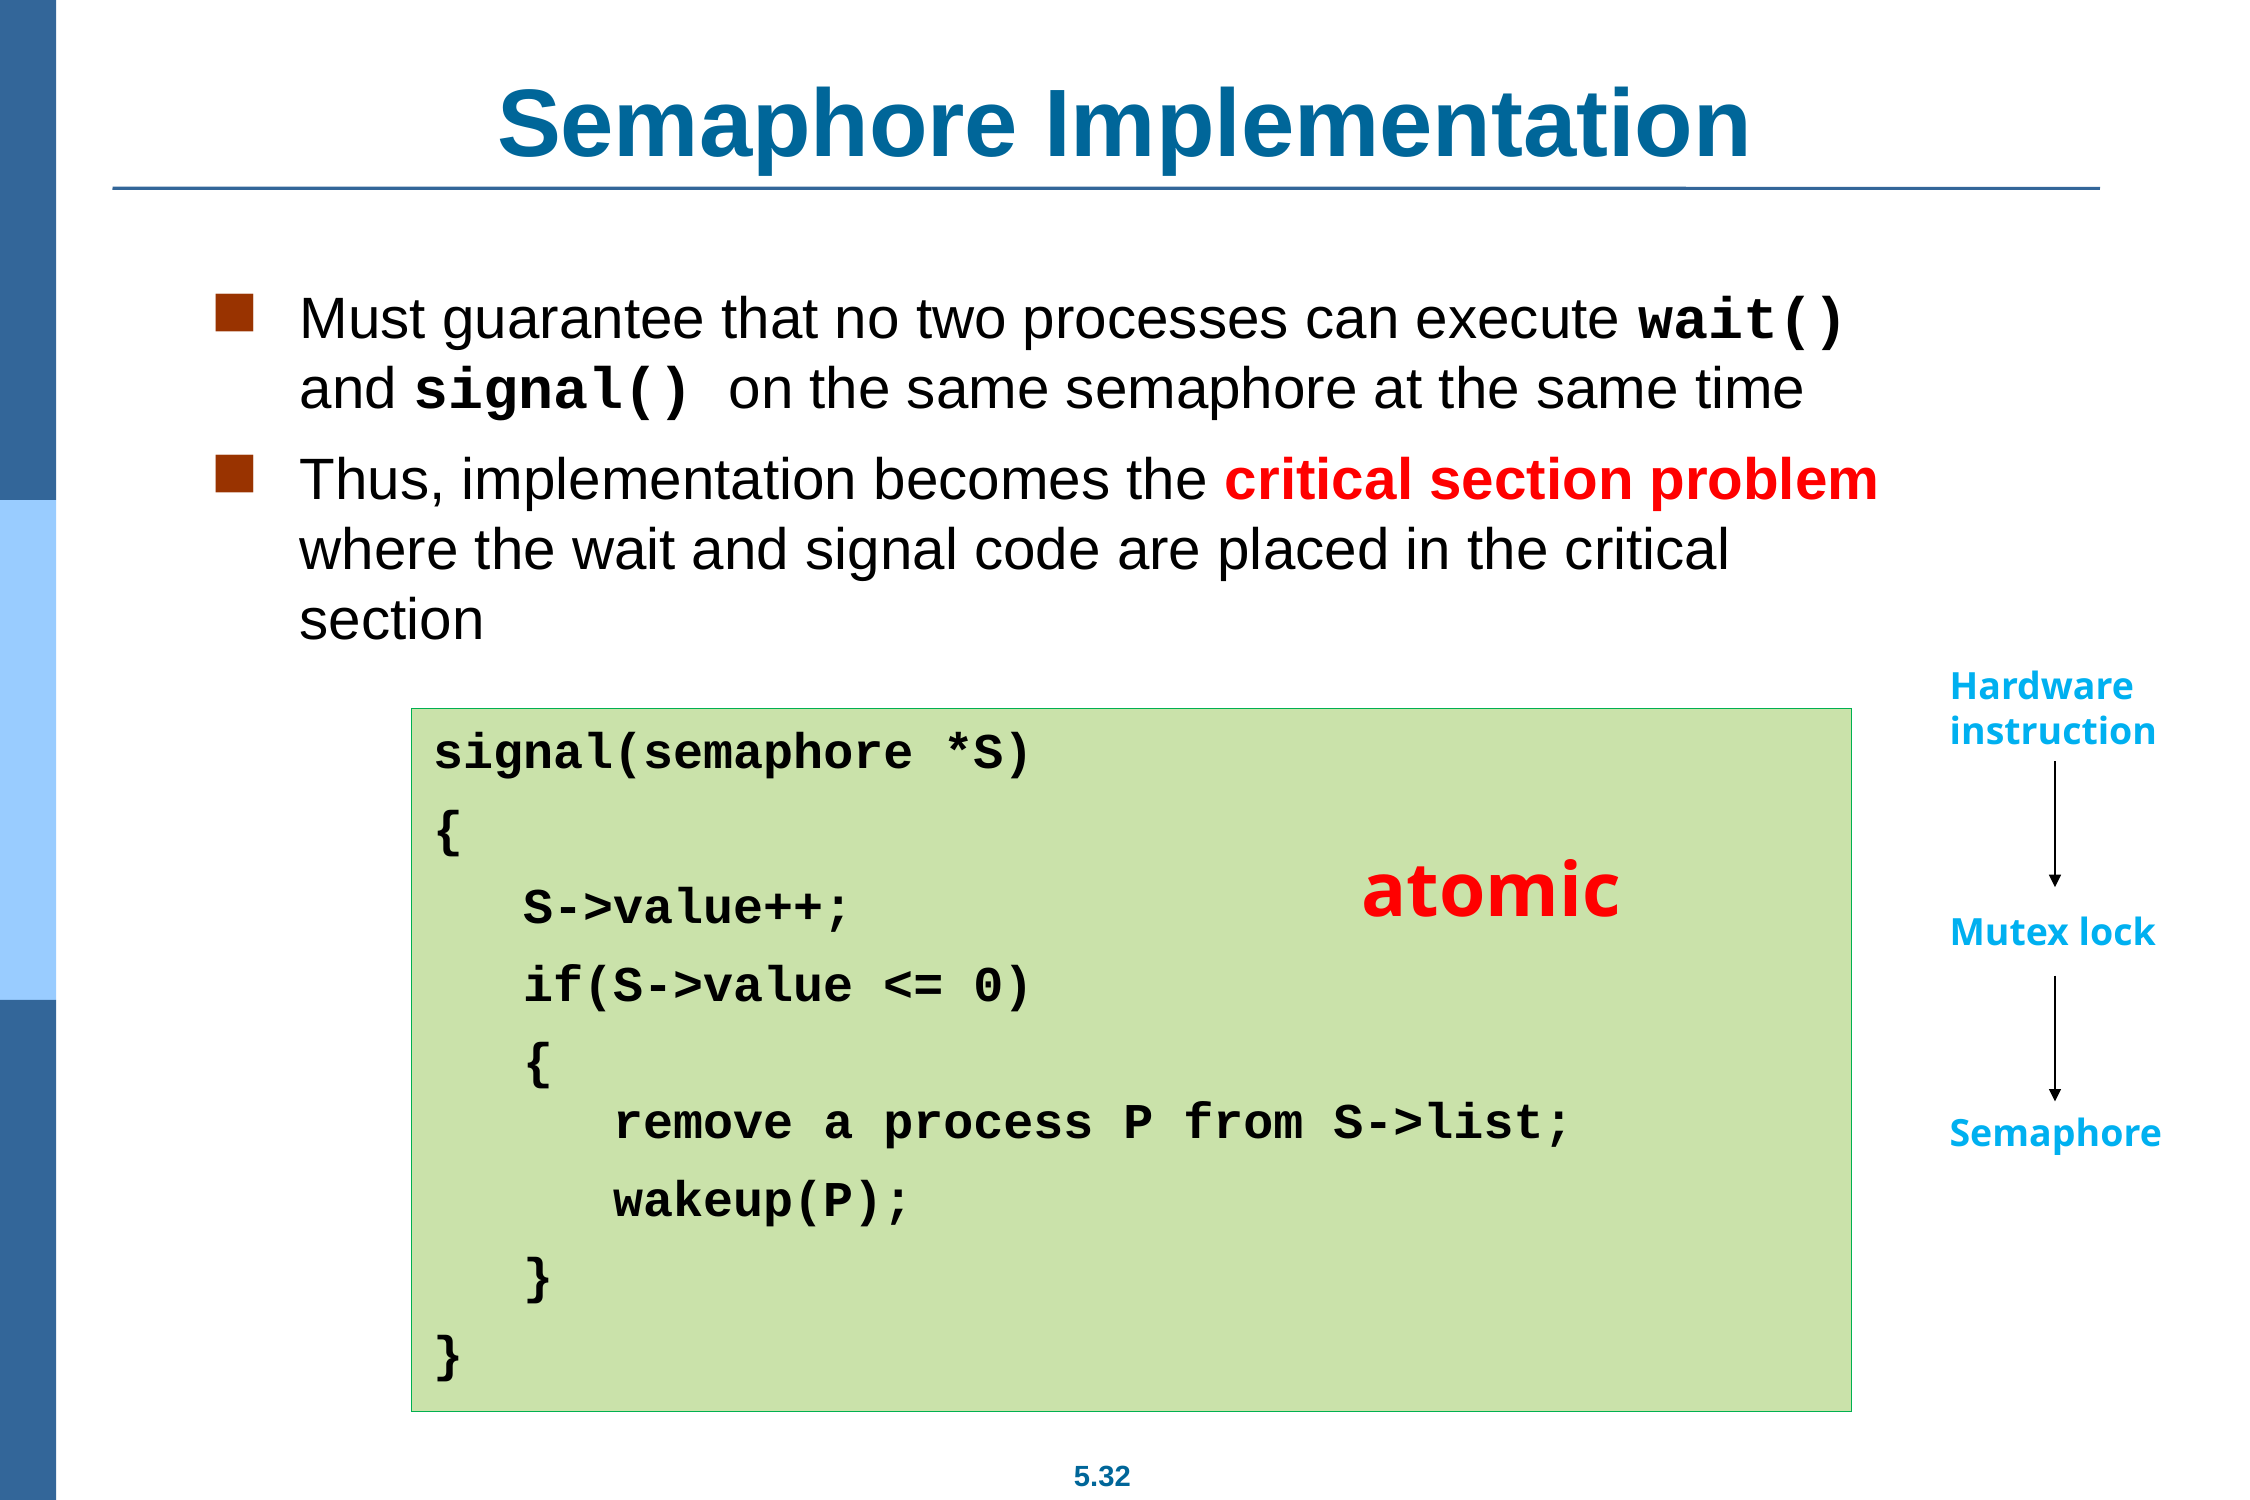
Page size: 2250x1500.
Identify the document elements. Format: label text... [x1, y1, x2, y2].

text_box Mutex lock [1934, 900, 2226, 961]
text_box atomic [1346, 833, 1998, 939]
text_box Semaphore [1934, 1101, 2226, 1162]
text_box Hardware instruction [1934, 654, 2226, 760]
title Semaphore Implementation [112, 60, 2138, 187]
list Must guarantee that no two processes can execute wait() and signal() on the same semaphore at the same time Thus, implementation becomes the critical section problem where the wait and signal code are placed in the critical section [198, 269, 1935, 709]
text_box signal(semaphore *S) { S->value++; if(S->value <= 0) { remove a process P from S->list; wakeup(P); } } [411, 708, 1852, 1412]
